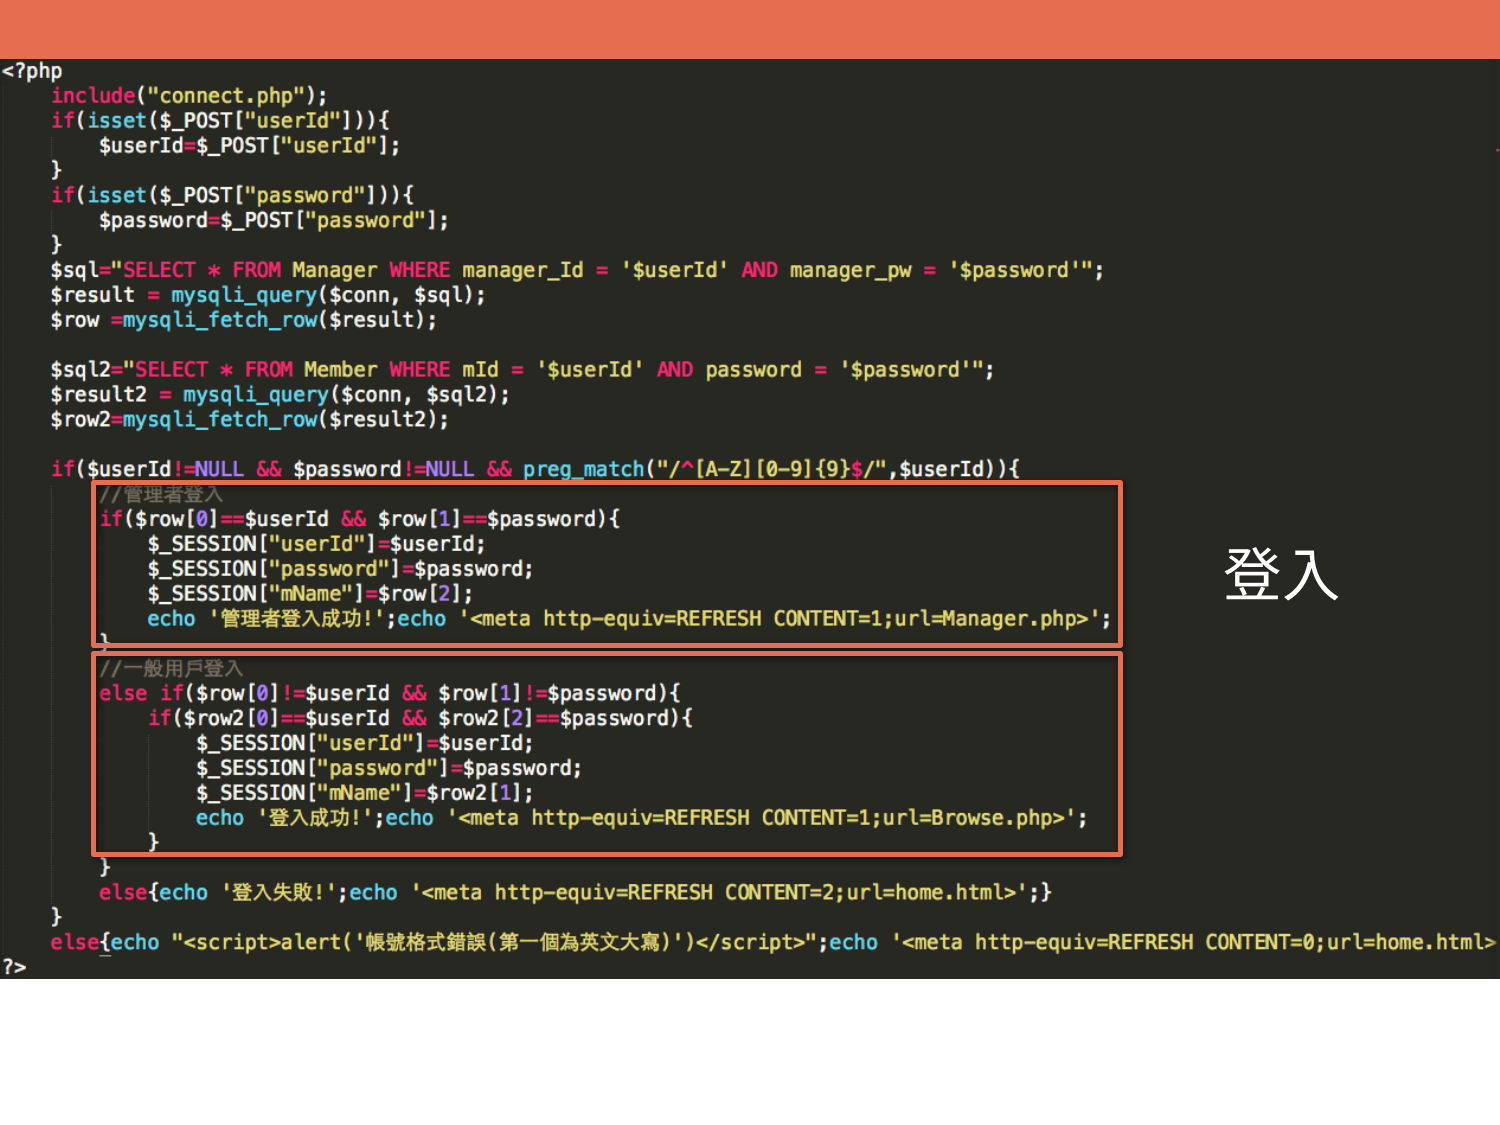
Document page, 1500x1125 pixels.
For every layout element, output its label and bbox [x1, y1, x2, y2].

picture [0, 58, 1500, 979]
